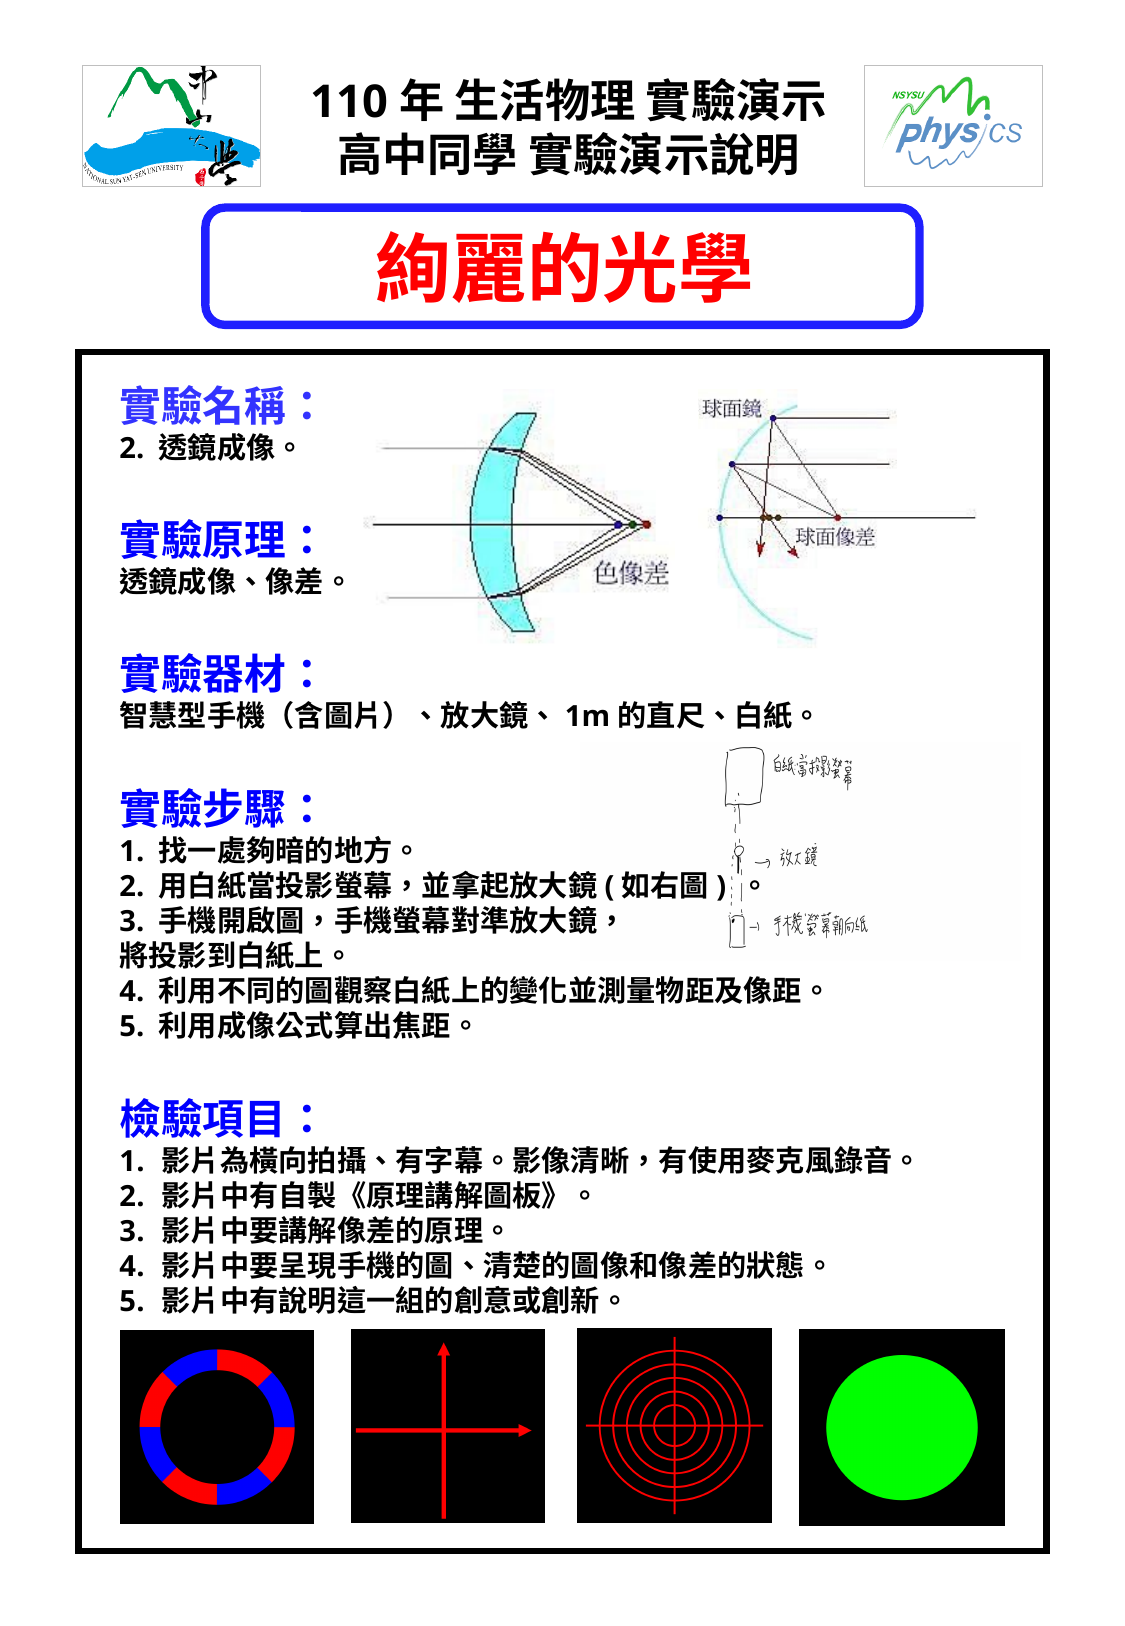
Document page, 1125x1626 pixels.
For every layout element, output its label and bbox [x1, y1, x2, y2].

text_box [82, 64, 1043, 191]
text_box [78, 351, 1047, 1551]
picture [120, 1330, 314, 1524]
picture [577, 1328, 772, 1523]
picture [351, 389, 675, 653]
text_box [205, 207, 920, 325]
picture [799, 1329, 1005, 1527]
picture [351, 1329, 545, 1523]
picture [698, 389, 984, 653]
